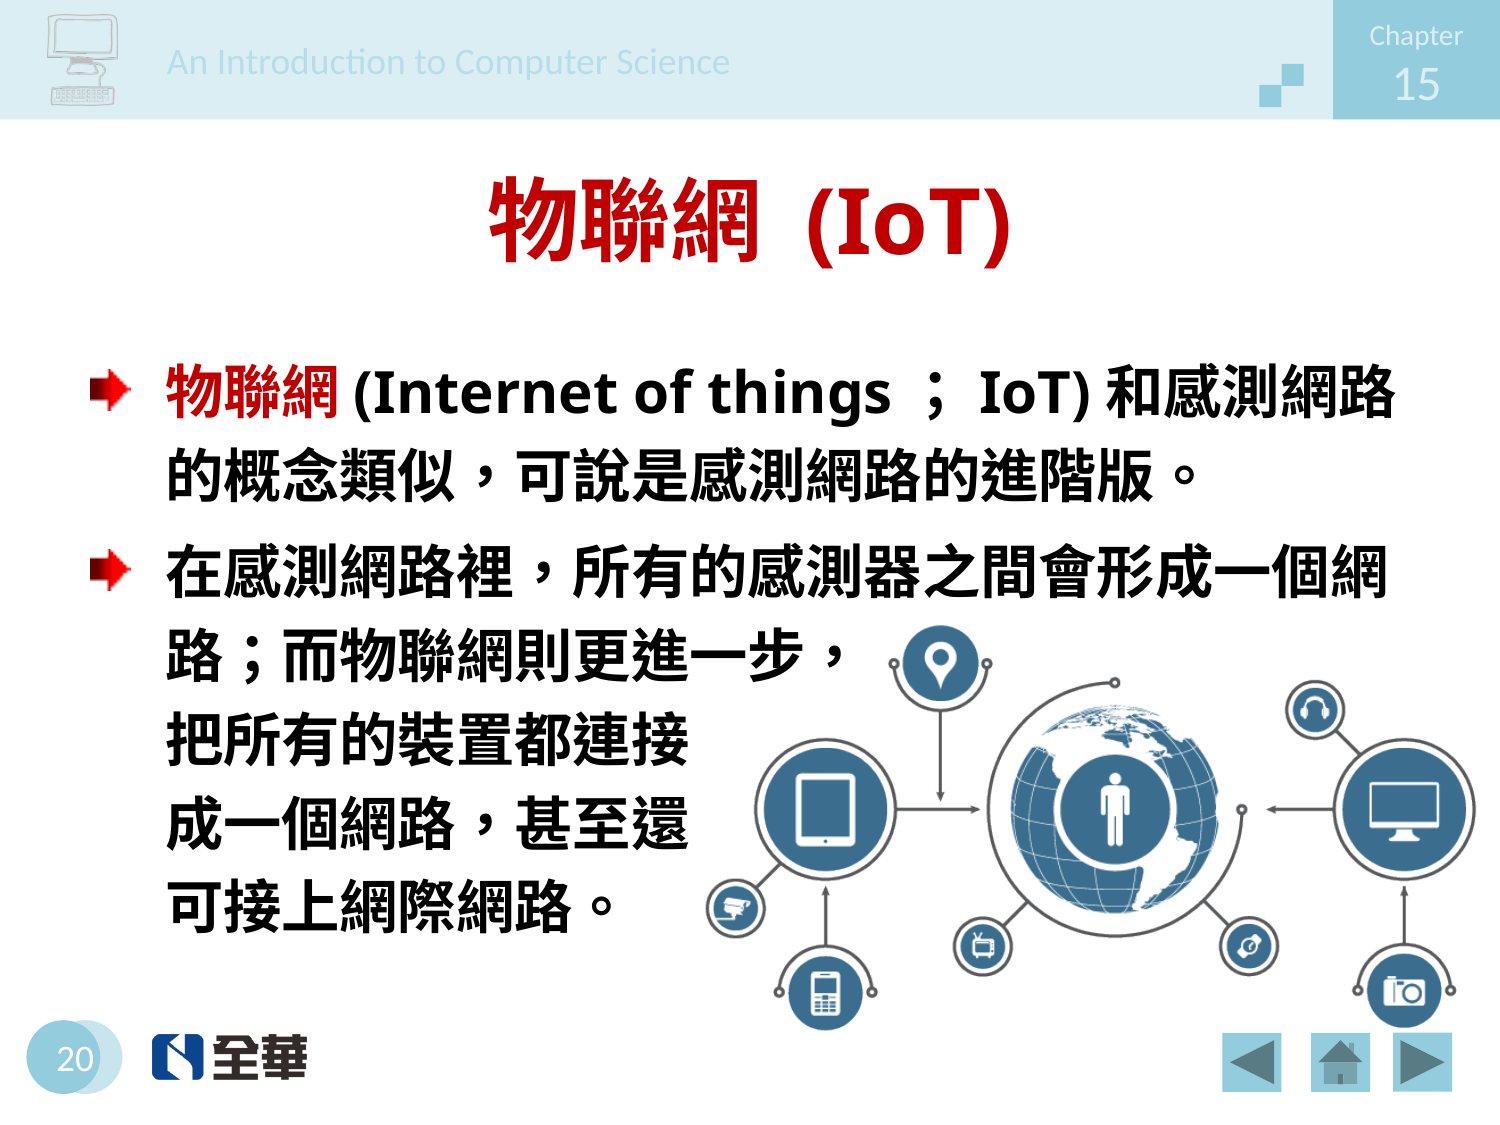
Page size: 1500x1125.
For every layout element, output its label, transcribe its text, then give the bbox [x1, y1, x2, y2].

title 物聯網 (IoT) [75, 138, 1425, 297]
picture [693, 606, 1489, 1050]
picture [47, 14, 118, 106]
picture [90, 549, 131, 591]
picture [90, 369, 131, 411]
picture [152, 1034, 307, 1080]
list 物聯網(Internet of things；IoT)和感測網路的概念類似，可說是感測網路的進階版。 在感測網路裡，所有的感測器之間會形成一個網路；而物聯網則更進一步， 把所有的裝置都連接 成一個網路，甚至還 可接上網際網路。 [75, 333, 1425, 1005]
